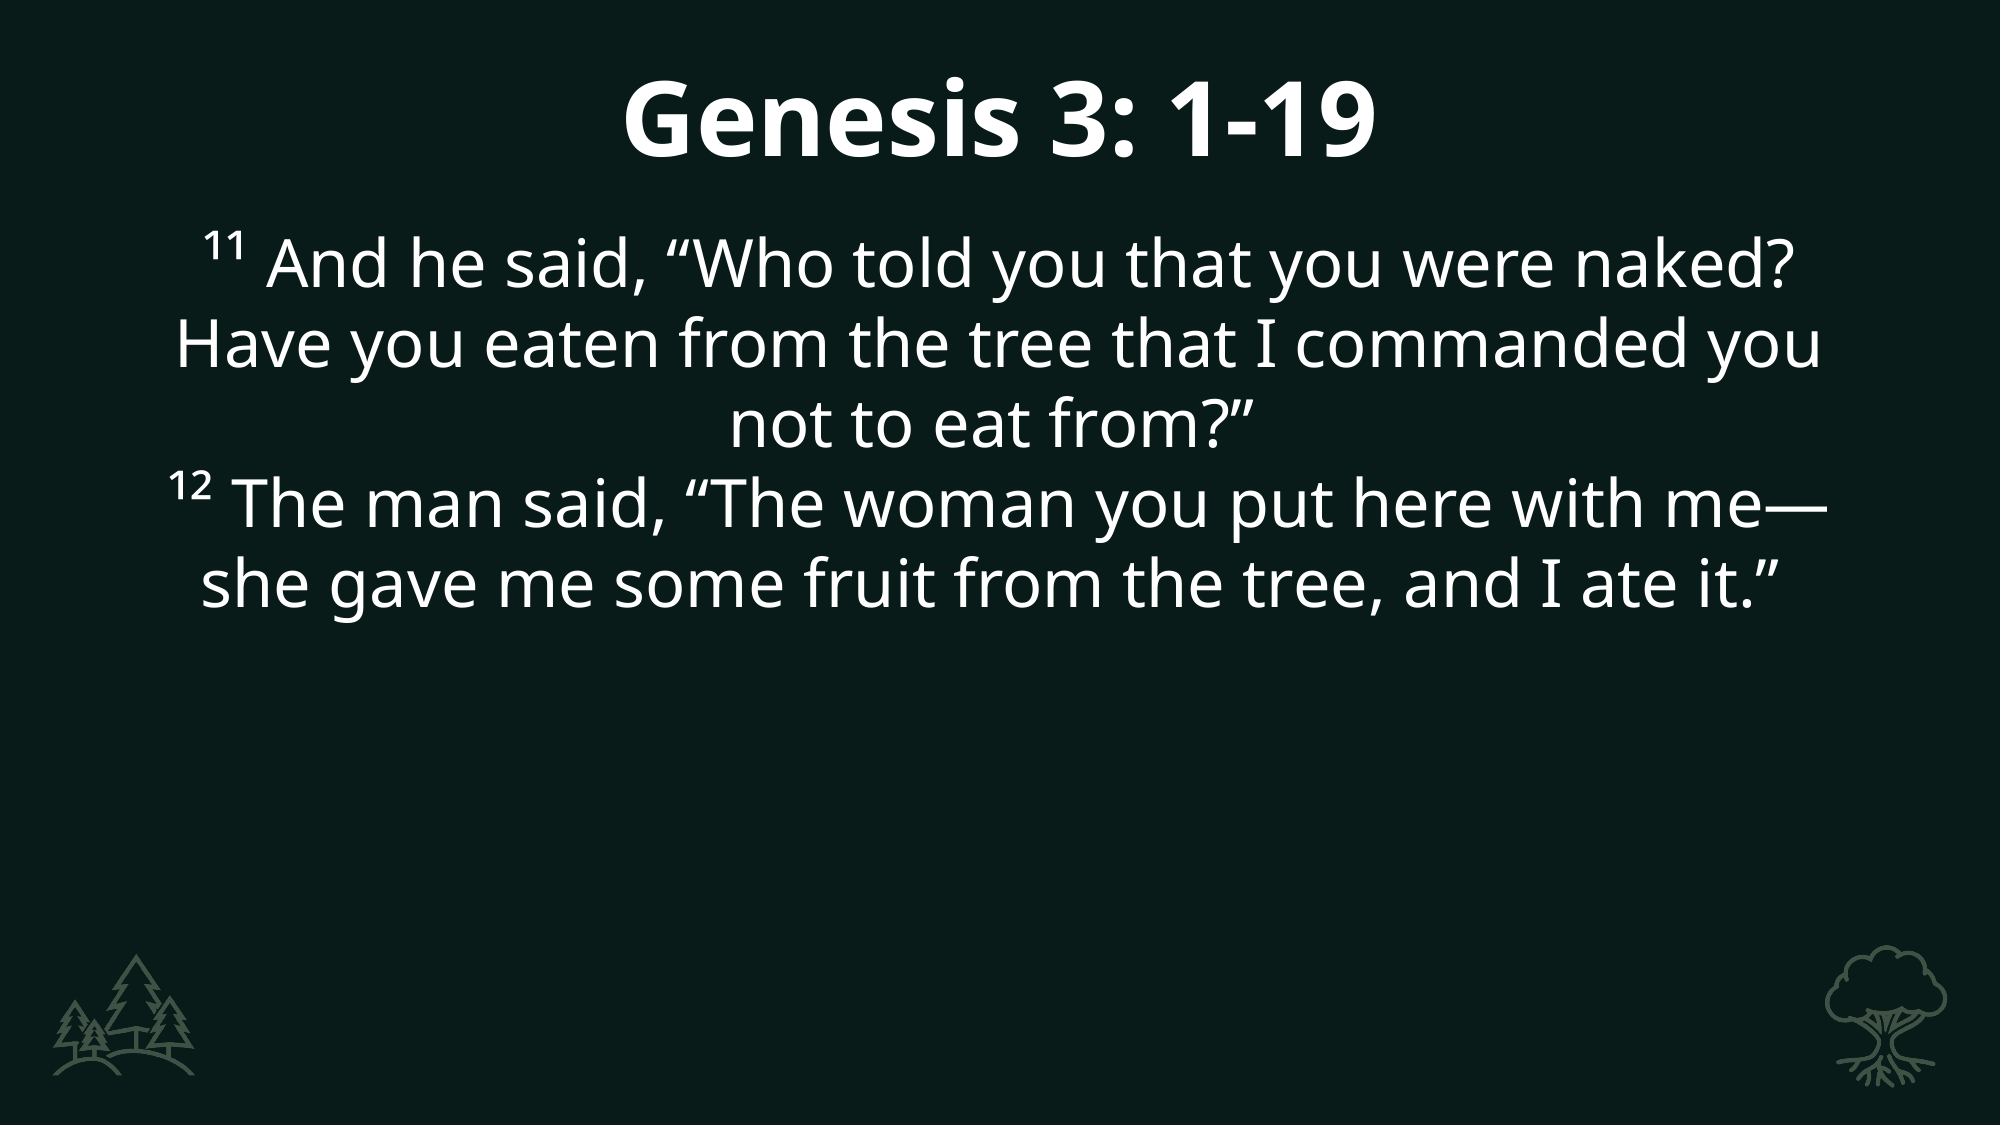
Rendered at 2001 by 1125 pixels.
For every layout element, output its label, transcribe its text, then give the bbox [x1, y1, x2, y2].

picture [48, 941, 199, 1092]
picture [1810, 941, 1961, 1092]
text_box Genesis 3: 1-19 [99, 44, 1900, 185]
text_box ¹¹ And he said, “Who told you that you were naked? Have you eaten from the tree that I commanded you not to eat from?” ¹² The man said, “The woman you put here with me—she gave me some fruit from the tree, and I ate it.” [99, 213, 1900, 709]
